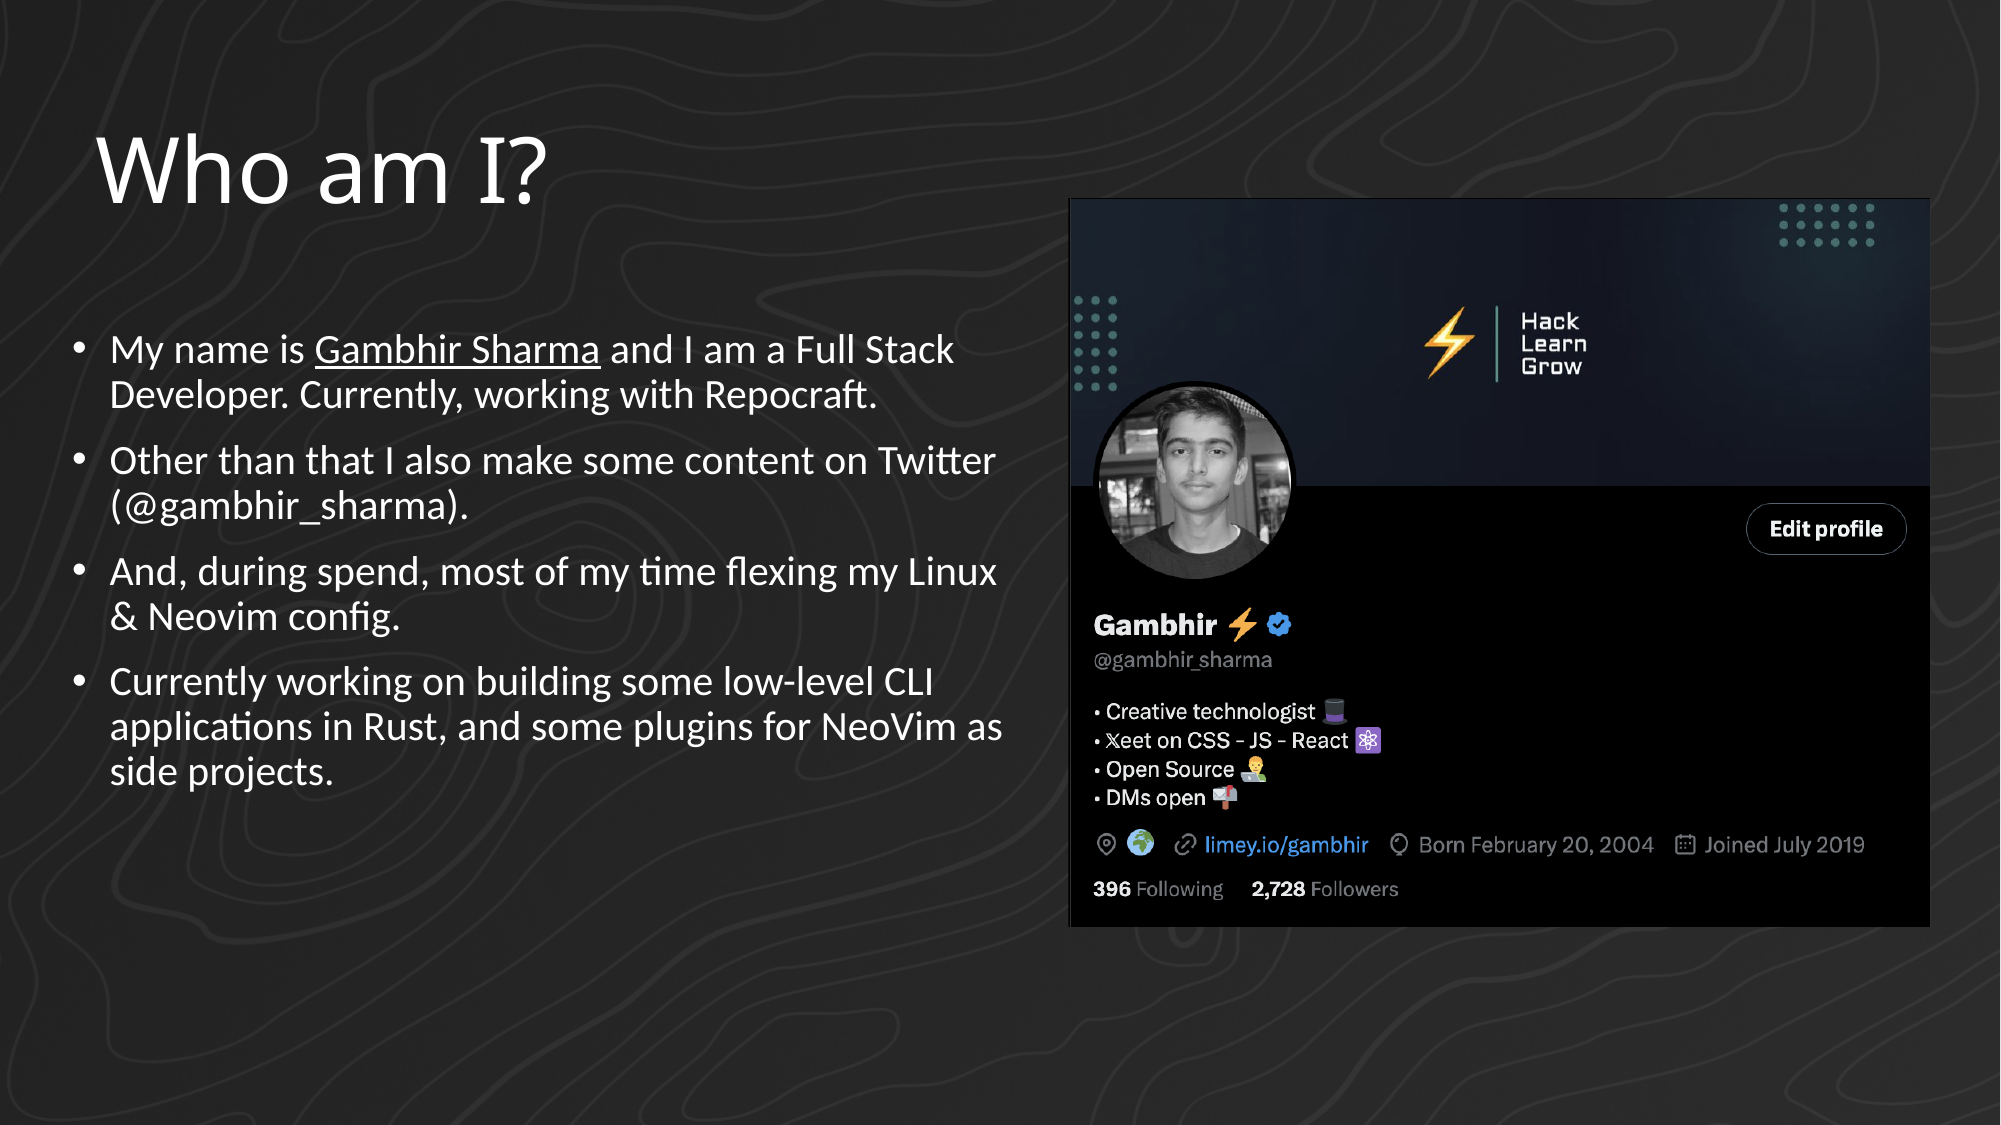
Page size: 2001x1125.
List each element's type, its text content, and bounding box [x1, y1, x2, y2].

picture [0, 0, 2001, 1125]
list My name is Gambhir Sharma and I am a Full Stack Developer. Currently, working with Repocraft. Other than that I also make some content on Twitter (@gambhir_sharma). And, during spend, most of my time flexing my Linux & Neovim config. Currently working on building some low-level CLI applications in Rust, and some plugins for NeoVim as side projects. [57, 319, 1022, 927]
title Who am I? [80, 65, 1806, 283]
